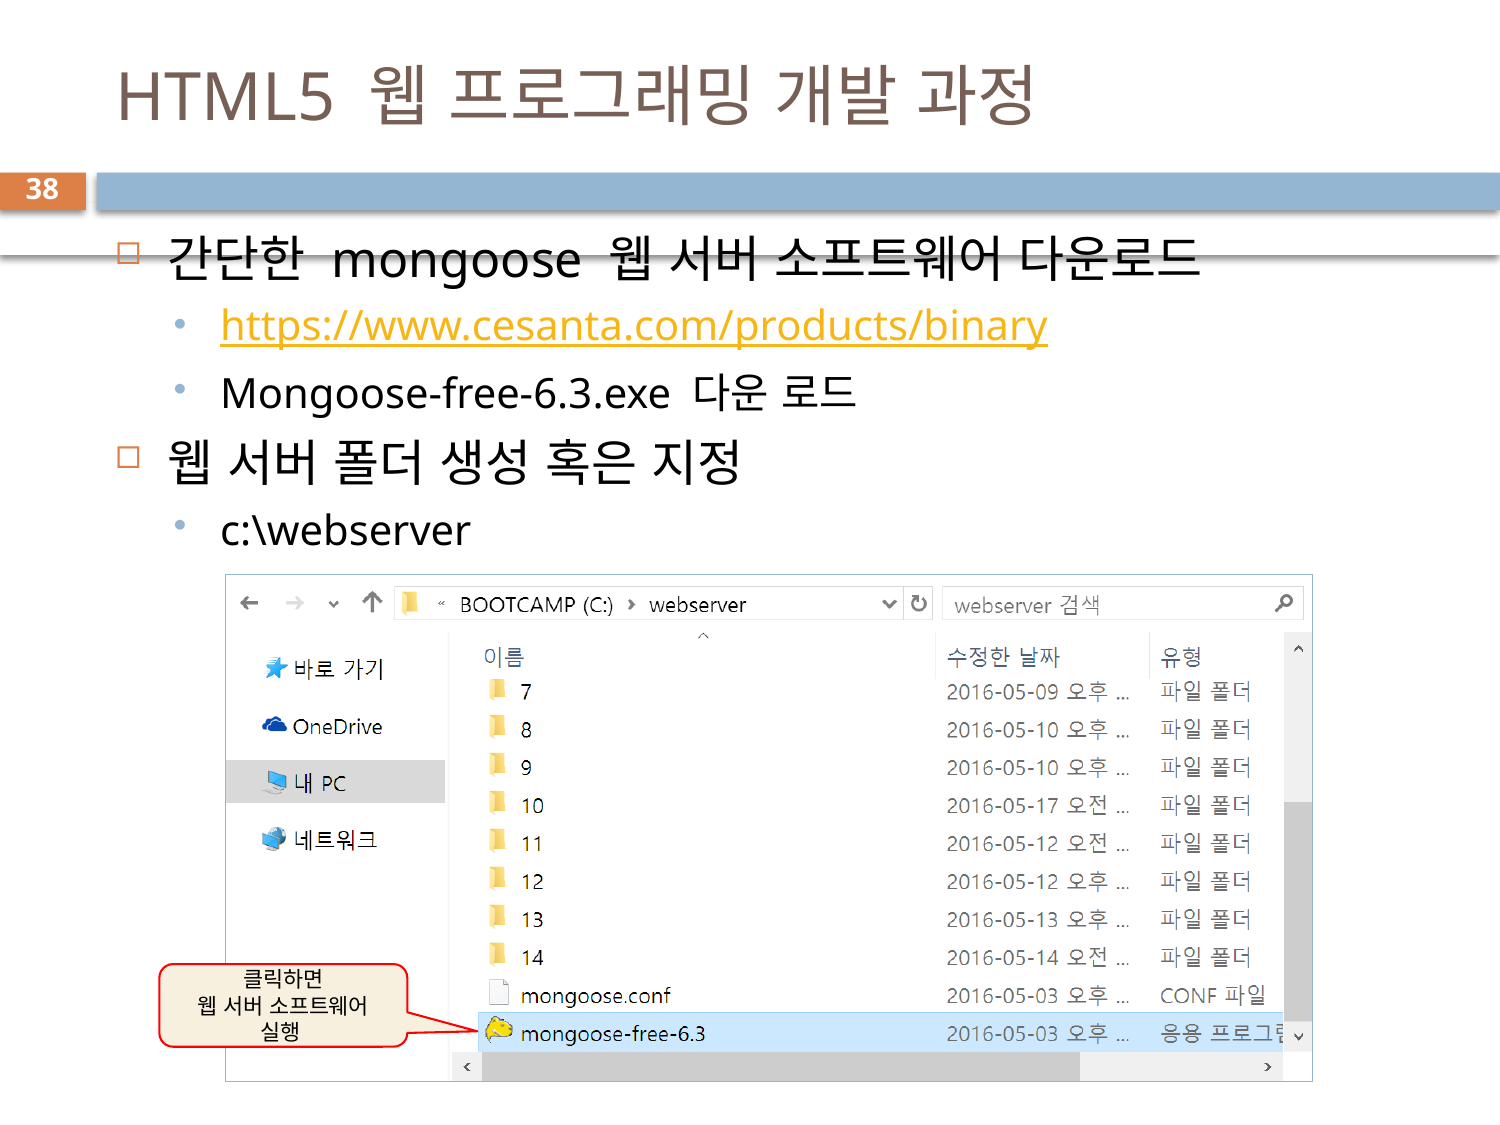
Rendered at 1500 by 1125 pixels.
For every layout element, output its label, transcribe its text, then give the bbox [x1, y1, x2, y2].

picture [225, 573, 1314, 1082]
text_box 클릭하면 웹 서버 소프트웨어 실행 [157, 962, 219, 1049]
list 간단한 mongoose 웹 서버 소프트웨어 다운로드 https://www.cesanta.com/products/binary Mongoose-free-6.3.exe 다운 로드 웹 서버 폴더 생성 혹은 지정 c:\webserver [100, 219, 1438, 1047]
title HTML5 웹 프로그래밍 개발 과정 [100, 37, 1438, 149]
slide_number 38 [0, 170, 87, 211]
